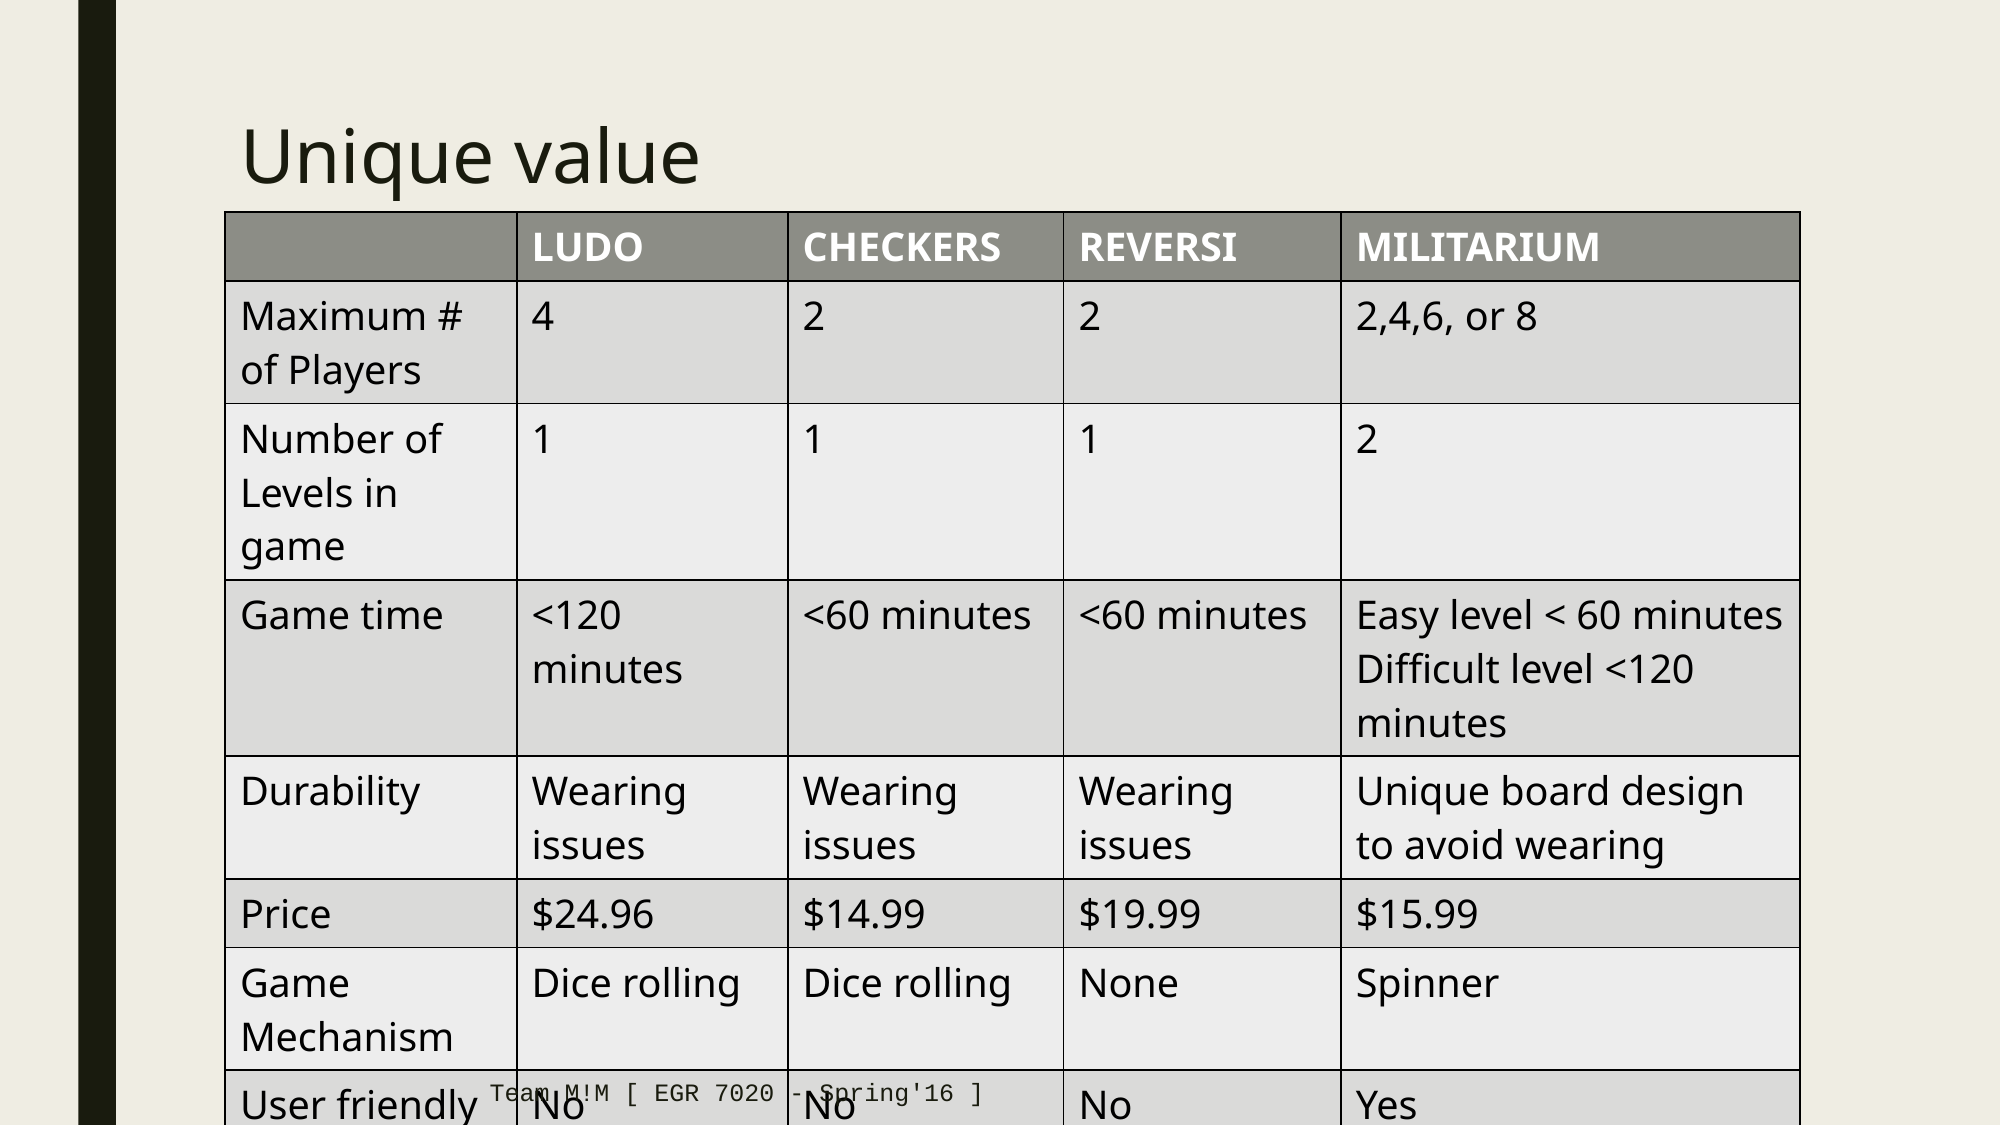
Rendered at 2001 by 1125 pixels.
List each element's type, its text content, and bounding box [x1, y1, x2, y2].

table_cell Number of Levels in game [226, 404, 516, 579]
title Unique value [225, 112, 1156, 211]
table_cell Wearing issues [518, 757, 787, 878]
table_cell User friendly rules [226, 1071, 474, 1125]
table_cell Dice rolling [789, 948, 1063, 1058]
table_cell Game time [226, 581, 516, 755]
table_cell <60 minutes [1064, 581, 1340, 755]
table_cell 2 [1342, 404, 1799, 579]
table_cell Price [226, 880, 516, 947]
table_header CHECKERS [789, 213, 1063, 280]
table_cell Durability [226, 757, 516, 878]
table_cell 2,4,6, or 8 [1342, 282, 1799, 403]
table_cell <120 minutes [518, 581, 787, 755]
table_cell Wearing issues [789, 757, 1063, 878]
footer Team M!M [ EGR 7020 - Spring'16 ] [474, 1058, 1505, 1125]
table_cell 1 [518, 404, 787, 579]
table_cell 2 [1064, 282, 1340, 403]
table_cell Yes [1505, 1071, 1799, 1125]
table_cell 4 [518, 282, 787, 403]
table_cell Wearing issues [1064, 757, 1340, 878]
table_cell Dice rolling [518, 948, 787, 1058]
table_cell Easy level < 60 minutes Difficult level <120 minutes [1342, 581, 1799, 755]
table_cell None [1064, 948, 1340, 1058]
table_header LUDO [518, 213, 787, 280]
table_cell 2 [789, 282, 1063, 403]
table_header REVERSI [1064, 213, 1340, 280]
table_cell $15.99 [1342, 880, 1799, 947]
table_header [226, 213, 516, 280]
table_cell 1 [1064, 404, 1340, 579]
table_cell $14.99 [789, 880, 1063, 947]
table_cell $19.99 [1064, 880, 1340, 947]
table_cell 1 [789, 404, 1063, 579]
table_cell $24.96 [518, 880, 787, 947]
table_cell Spinner [1342, 948, 1799, 1069]
table_header MILITARIUM [1342, 213, 1799, 280]
table_cell Unique board design to avoid wearing [1342, 757, 1799, 878]
table_cell Maximum # of Players [226, 282, 516, 403]
table_cell Game Mechanism [226, 948, 516, 1069]
table_cell <60 minutes [789, 581, 1063, 755]
